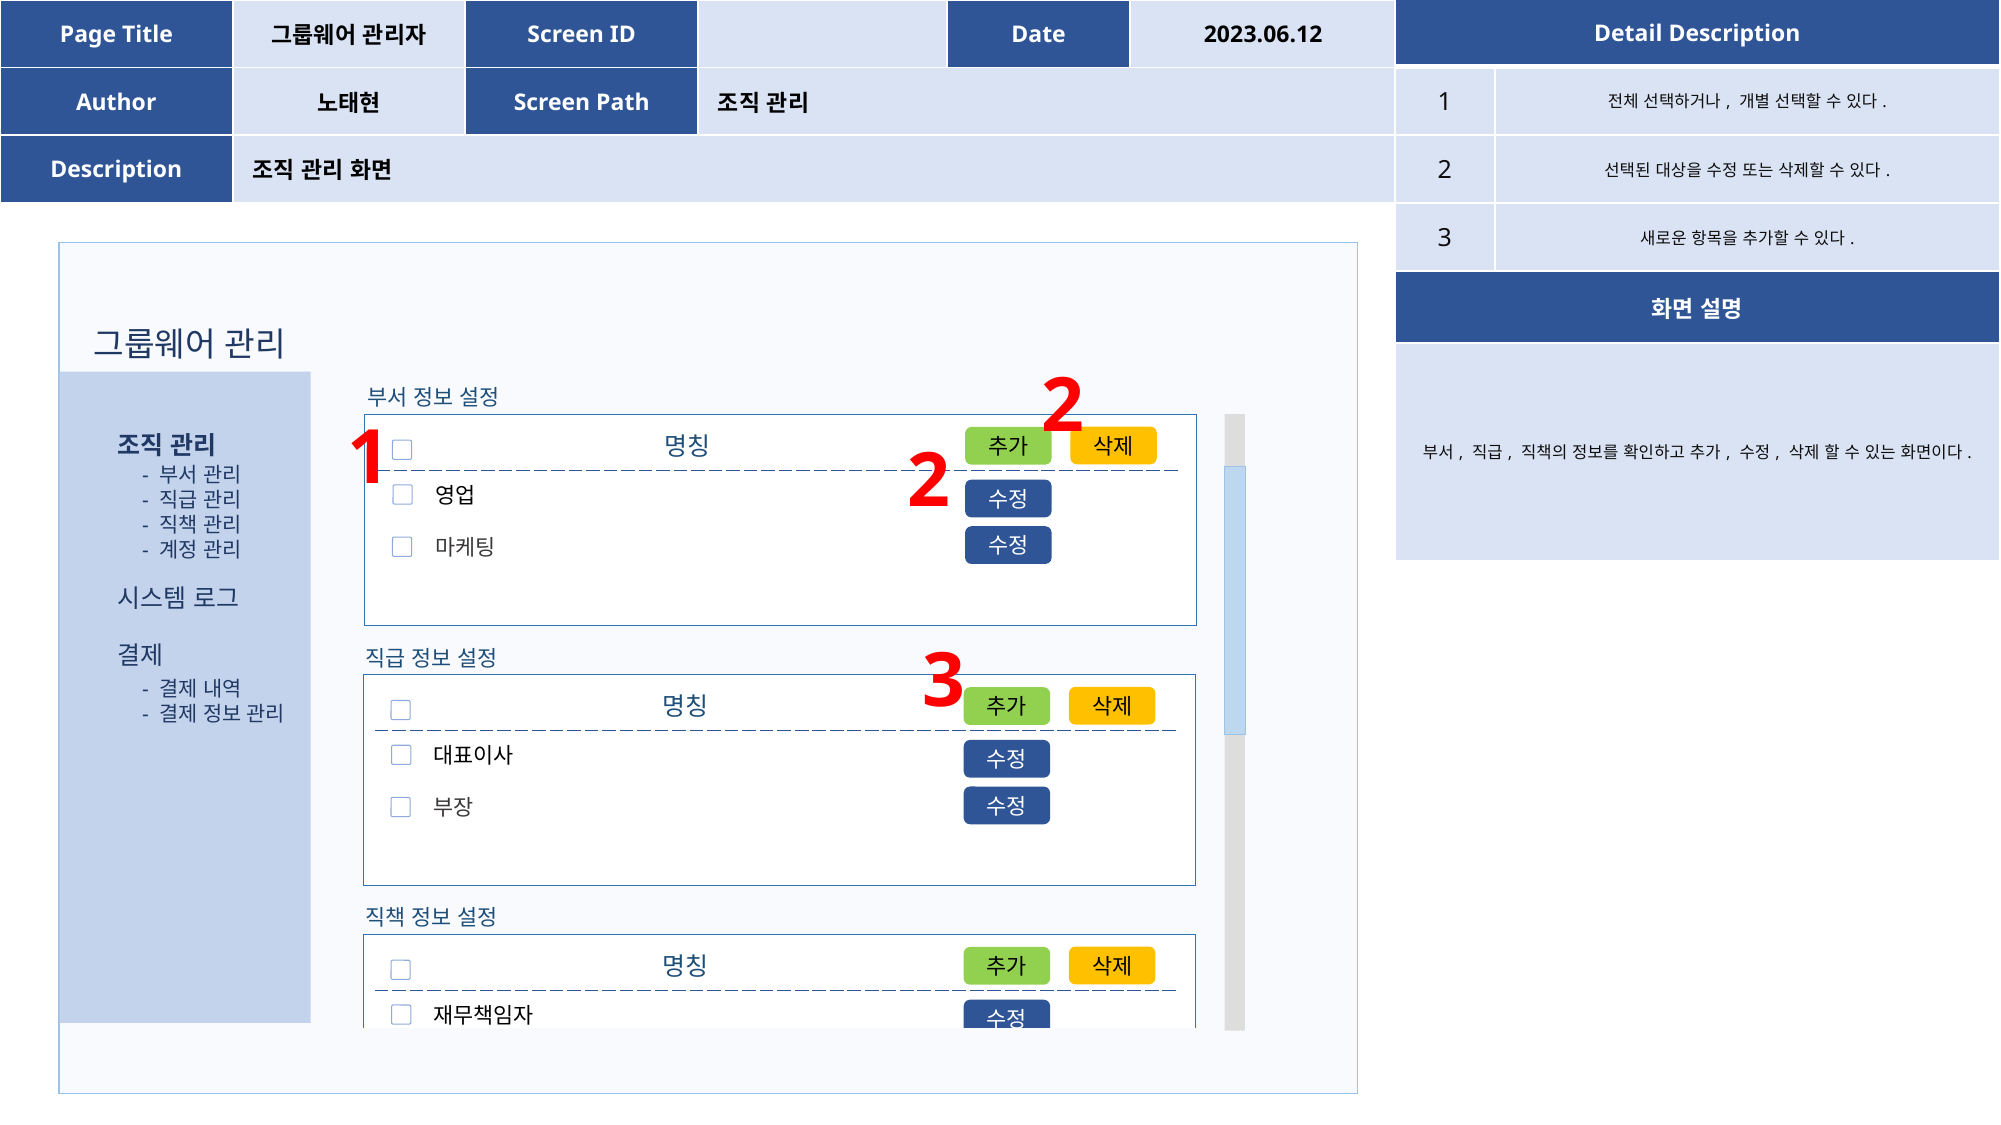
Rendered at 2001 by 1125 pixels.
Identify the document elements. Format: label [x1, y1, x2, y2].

table_cell [699, 68, 1394, 134]
table_cell [1396, 69, 1494, 134]
table_header [1396, 0, 1999, 64]
table_cell [1, 68, 232, 134]
table_header [234, 1, 464, 67]
table_cell [1496, 204, 1999, 270]
table_header [699, 1, 946, 67]
table_header [466, 1, 697, 67]
table_cell [1396, 344, 1999, 560]
table_cell [234, 68, 464, 134]
table_cell [1396, 136, 1494, 202]
table_cell [234, 136, 1394, 202]
table_cell [1396, 204, 1494, 270]
text_box [58, 241, 1359, 1125]
table_header [948, 1, 1129, 67]
table_header [1, 1, 232, 67]
table_cell [1396, 272, 1999, 342]
table_header [1131, 1, 1394, 67]
table_cell [1496, 69, 1999, 134]
table_cell [466, 68, 697, 134]
table_cell [1, 136, 232, 202]
table_cell [1496, 136, 1999, 202]
